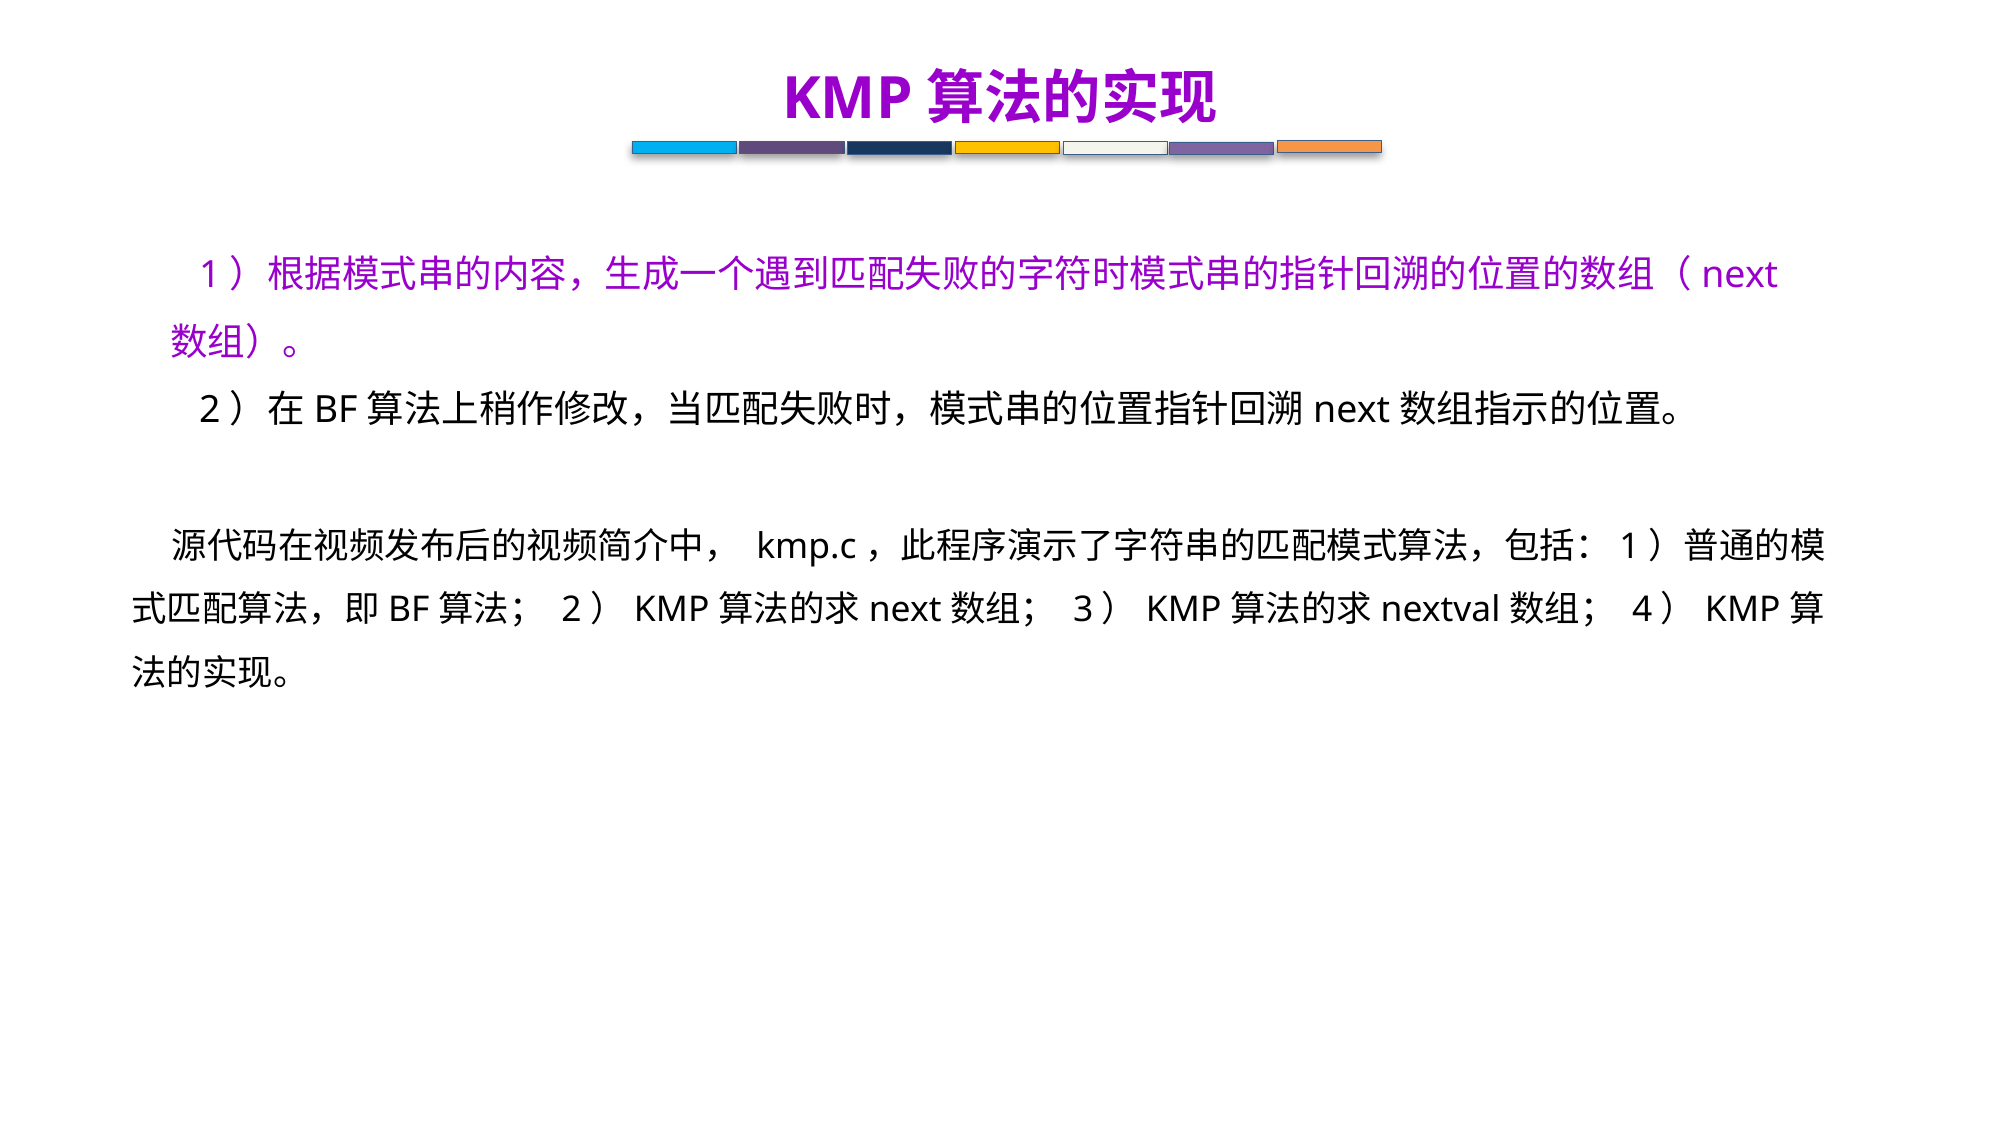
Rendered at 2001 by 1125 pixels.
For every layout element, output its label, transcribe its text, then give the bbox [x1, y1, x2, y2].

text_box 1）根据模式串的内容，生成一个遇到匹配失败的字符时模式串的指针回溯的位置的数组（next数组）。 2）在BF算法上稍作修改，当匹配失败时，模式串的位置指针回溯next数组指示的位置。 [155, 220, 1809, 438]
text_box [1275, 138, 1383, 155]
text_box [738, 139, 846, 156]
text_box [1167, 140, 1275, 156]
text_box [630, 139, 738, 155]
text_box [953, 139, 1061, 156]
text_box KMP算法的实现 [0, 18, 2000, 138]
text_box 源代码在视频发布后的视频简介中， kmp.c，此程序演示了字符串的匹配模式算法，包括：1）普通的模式匹配算法，即BF算法； 2）KMP算法的求next数组； 3）KMP算法的求nextval数组； 4）KMP算法的实现。 [116, 494, 1848, 701]
text_box [846, 140, 953, 156]
text_box [1061, 140, 1167, 156]
